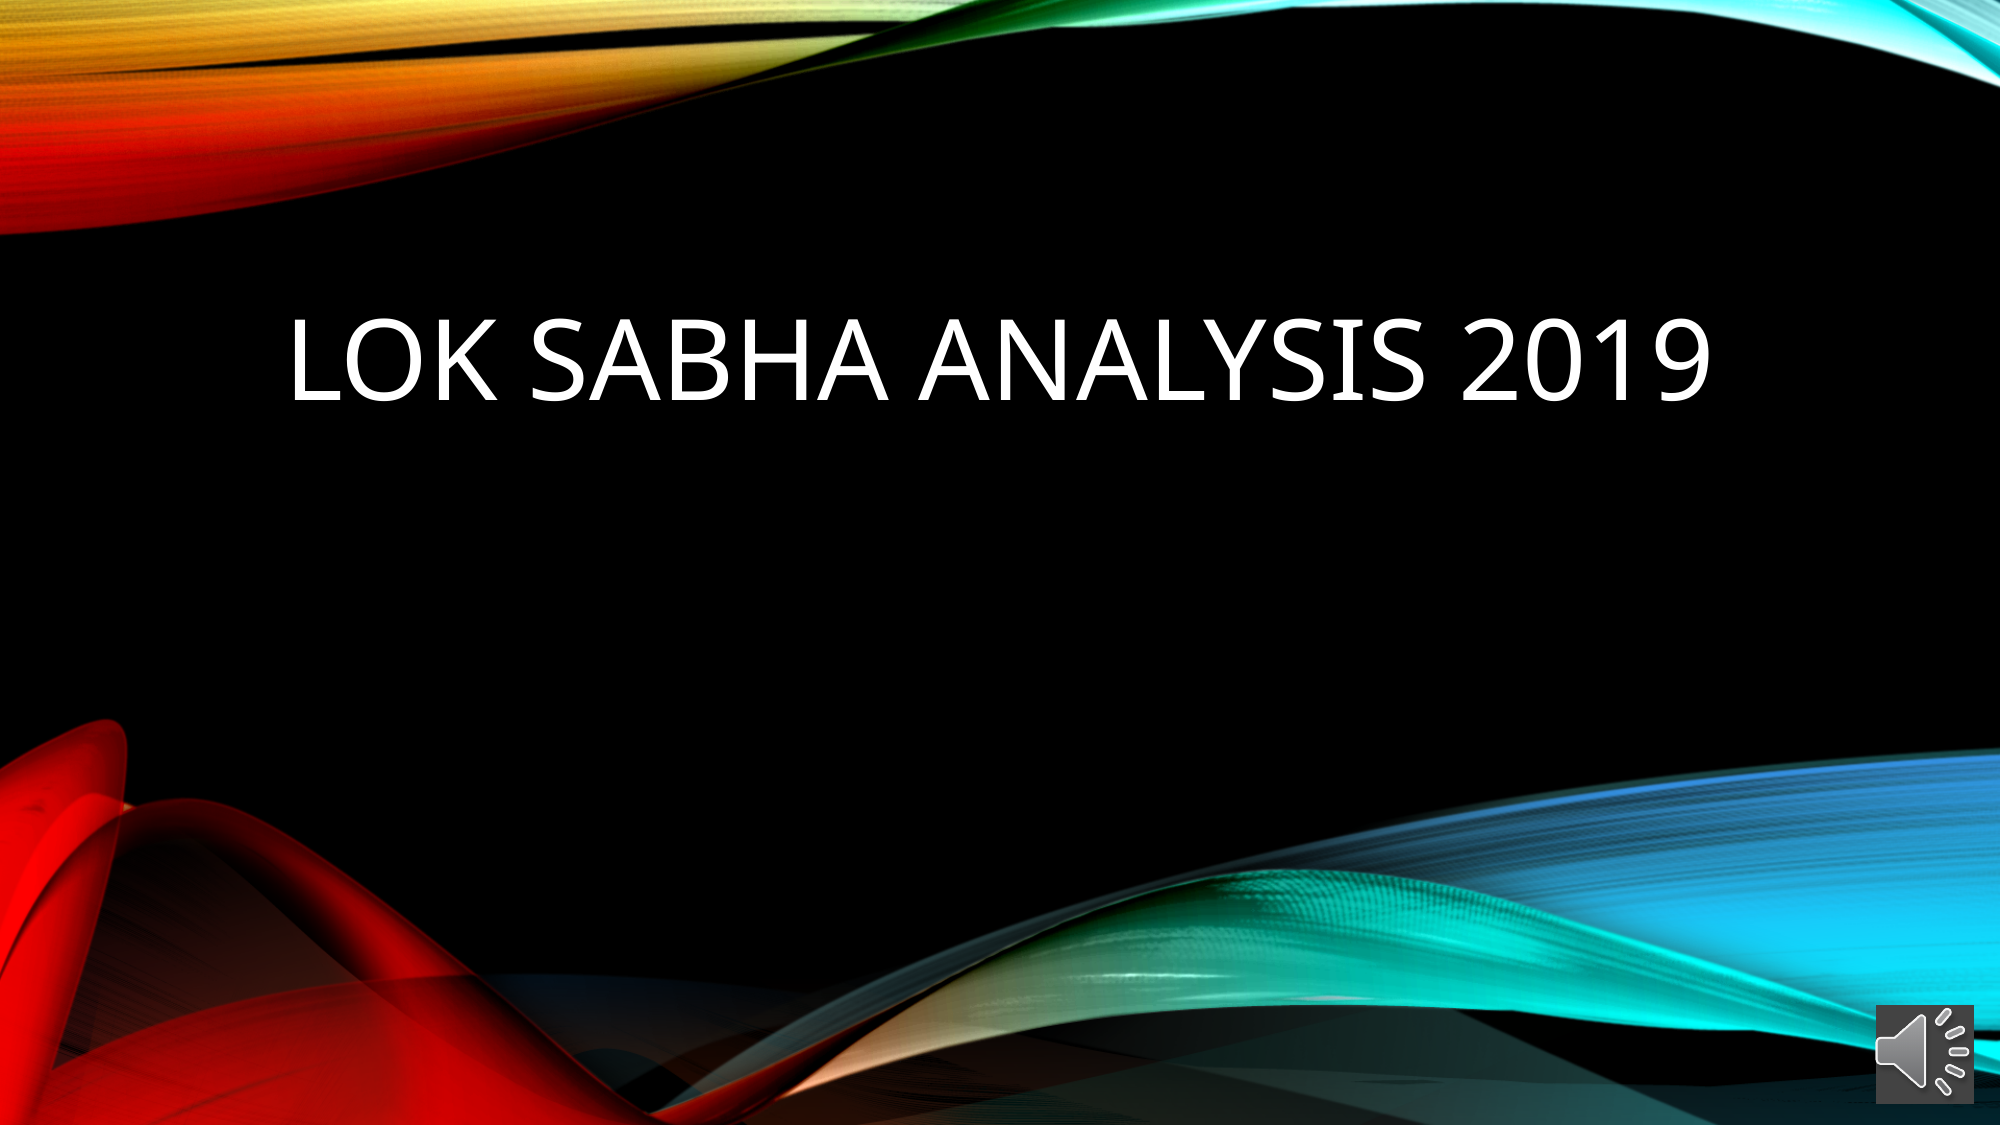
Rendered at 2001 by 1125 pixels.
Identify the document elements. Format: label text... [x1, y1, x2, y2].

picture [0, 717, 2000, 1125]
subtitle LOK SABHA ANALYSIS 2019 [225, 295, 1775, 730]
picture [0, 0, 2000, 237]
